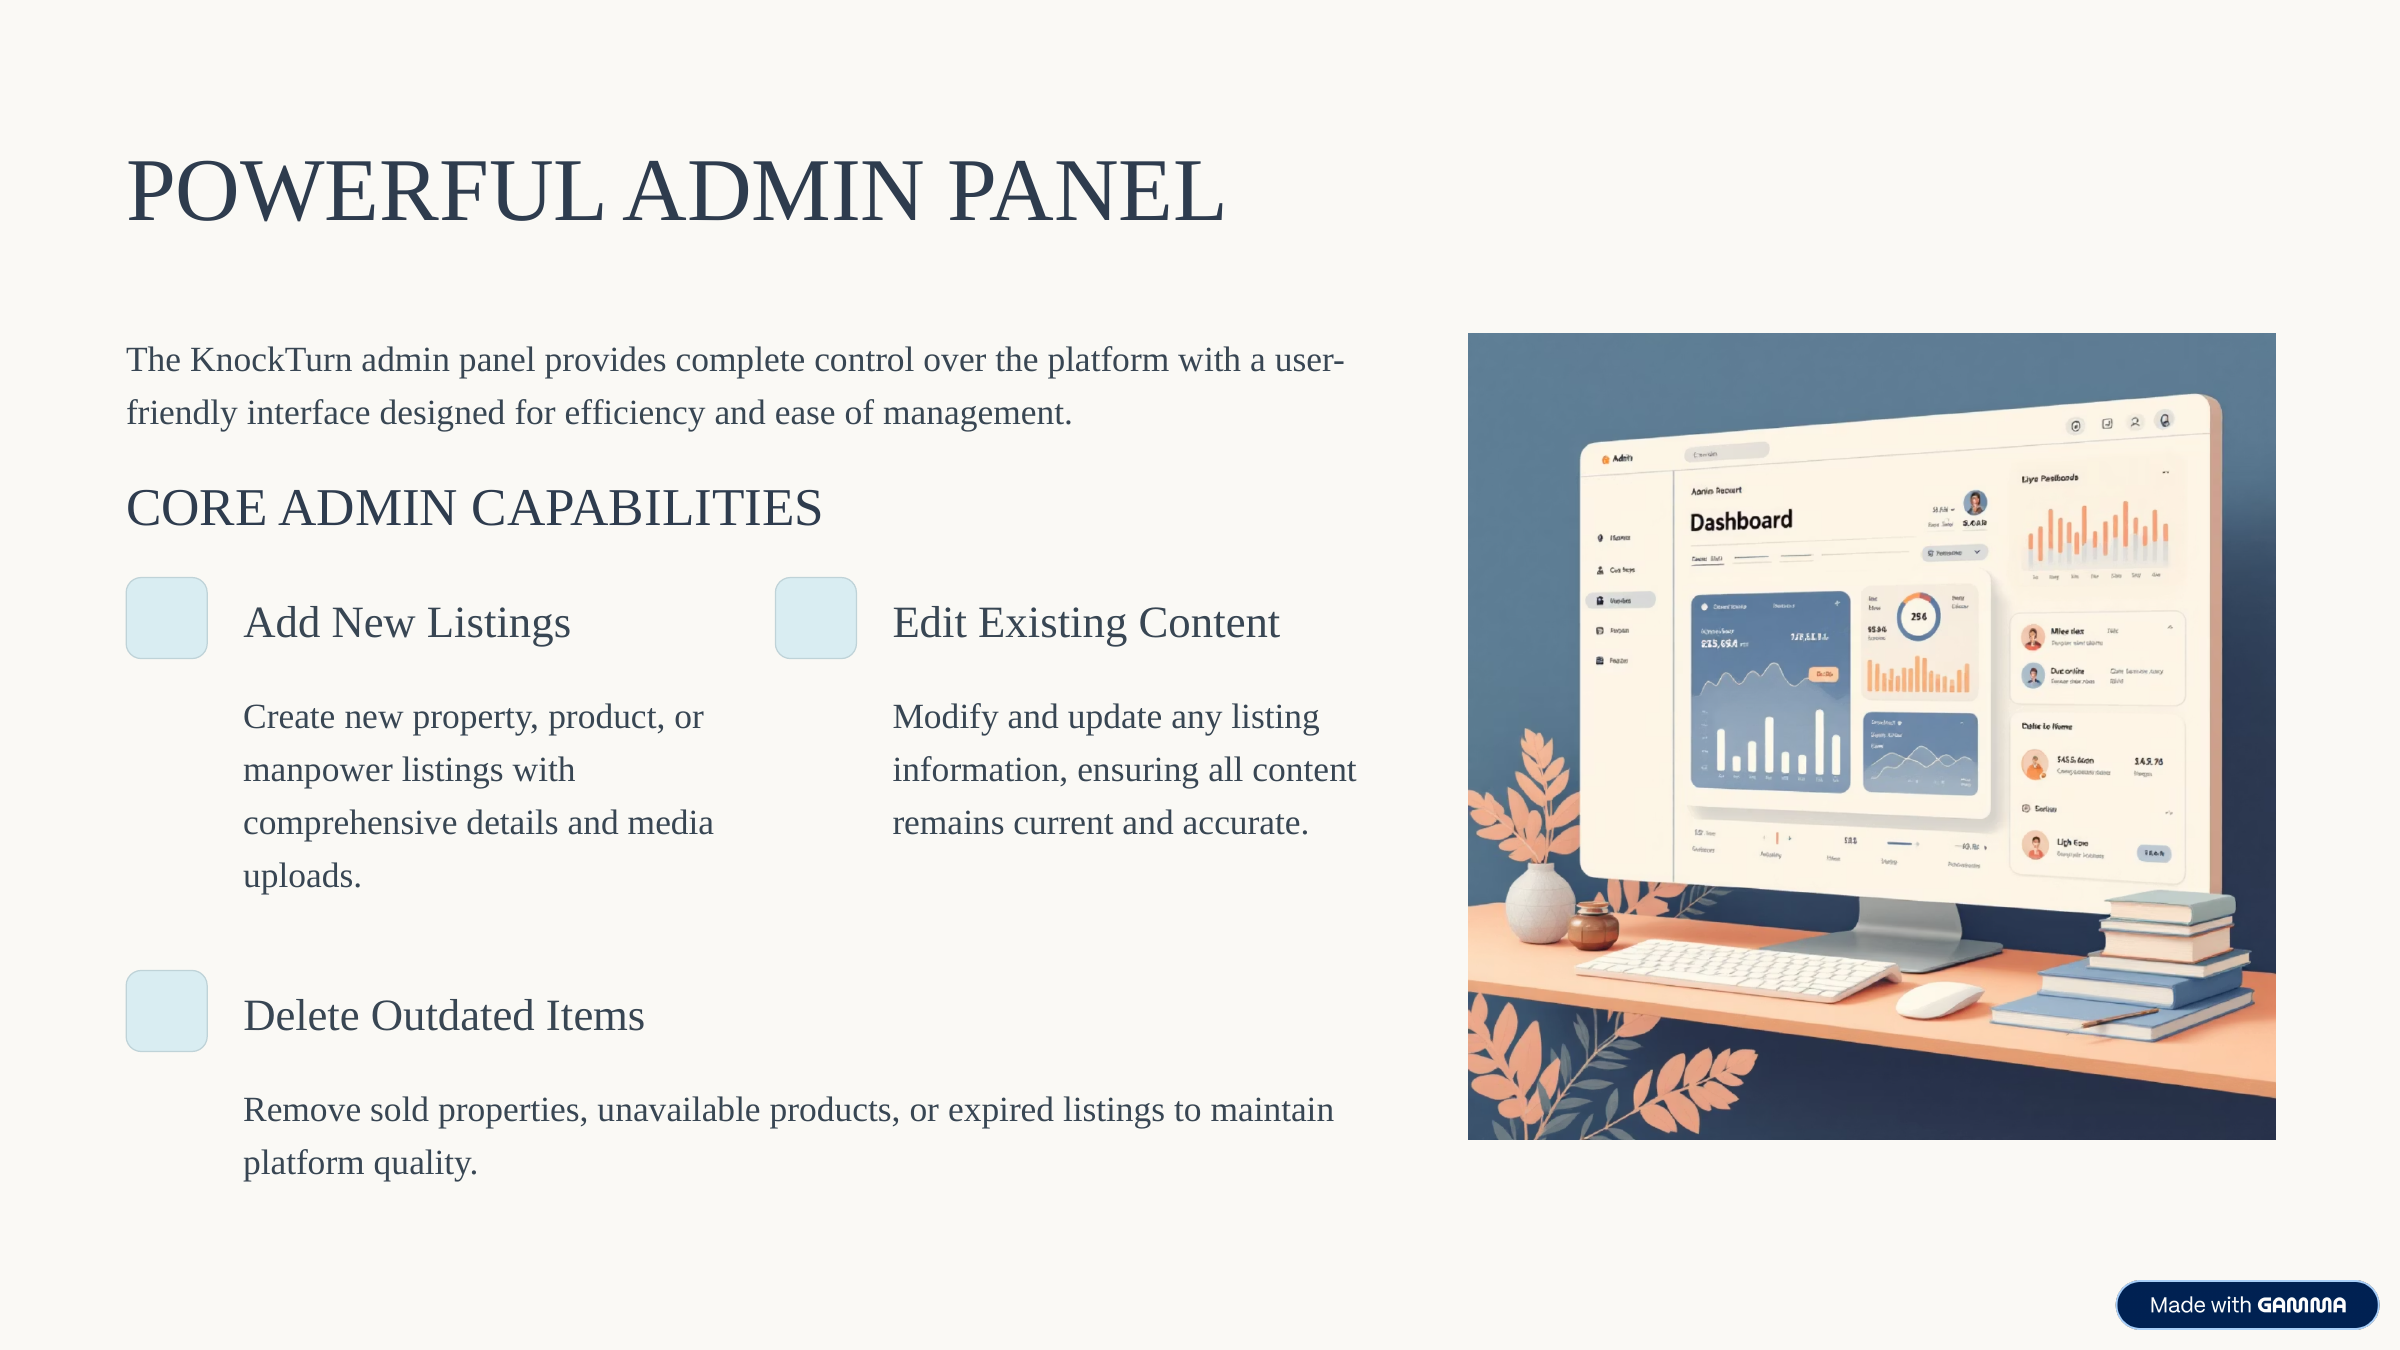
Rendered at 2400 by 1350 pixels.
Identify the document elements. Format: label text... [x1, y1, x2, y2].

text_box Modify and update any listing information, ensuring all content remains current and accurate. [892, 682, 1380, 899]
text_box CORE ADMIN CAPABILITIES [126, 469, 717, 537]
text_box Delete Outdated Items [243, 982, 705, 1040]
text_box Edit Existing Content [892, 589, 1343, 647]
picture [2106, 1271, 2389, 1339]
picture [1468, 333, 2276, 1140]
text_box Add New Listings [243, 589, 694, 647]
text_box The KnockTurn admin panel provides complete control over the platform with a user-friendly interface designed for efficiency and ease of management. [126, 325, 1380, 434]
text_box POWERFUL ADMIN PANEL [126, 126, 1193, 239]
text_box [775, 577, 857, 659]
text_box Create new property, product, or manpower listings with comprehensive details and media uploads. [243, 682, 731, 899]
text_box [126, 577, 208, 659]
text_box Remove sold properties, unavailable products, or expired listings to maintain platform quality. [243, 1075, 1380, 1184]
text_box [126, 970, 208, 1052]
